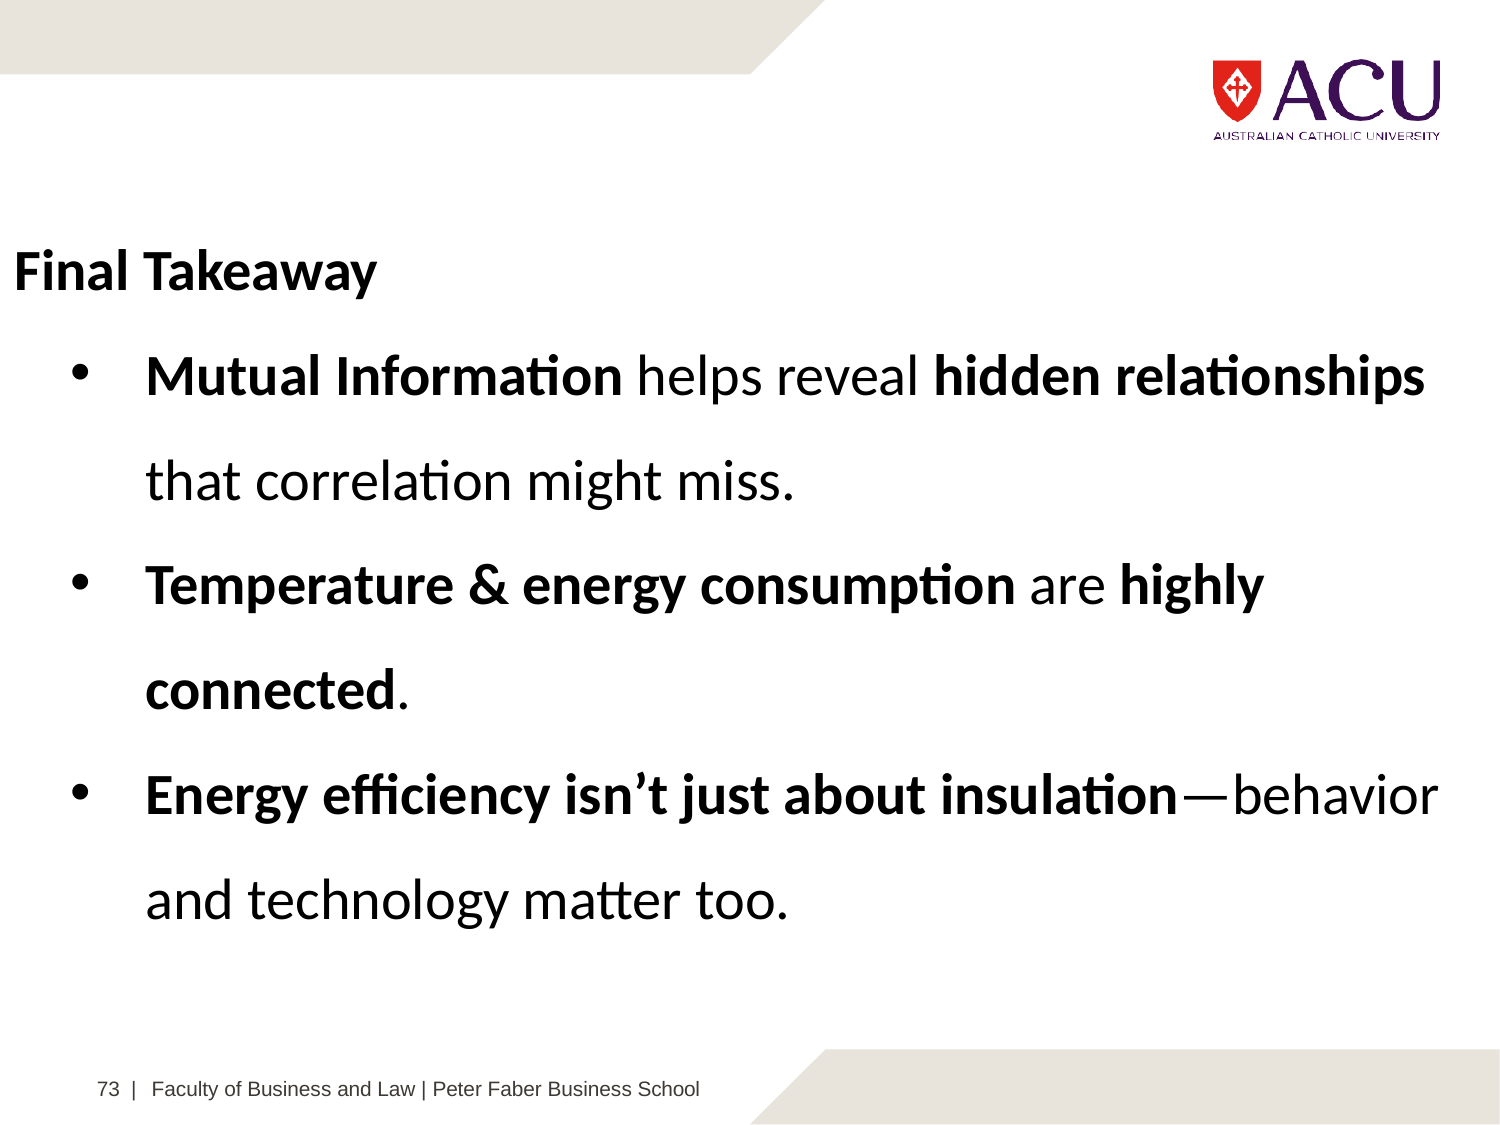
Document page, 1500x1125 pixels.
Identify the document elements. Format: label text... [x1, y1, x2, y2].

text_box Final Takeaway Mutual Information helps reveal hidden relationships that correlation might miss. Temperature & energy consumption are highly connected. Energy efficiency isn’t just about insulation—behavior and technology matter too. [0, 189, 1500, 939]
slide_number 73 | [90, 1075, 703, 1125]
text_box Faculty of Business and Law | Peter Faber Business School [149, 1075, 703, 1101]
picture [1213, 59, 1440, 140]
